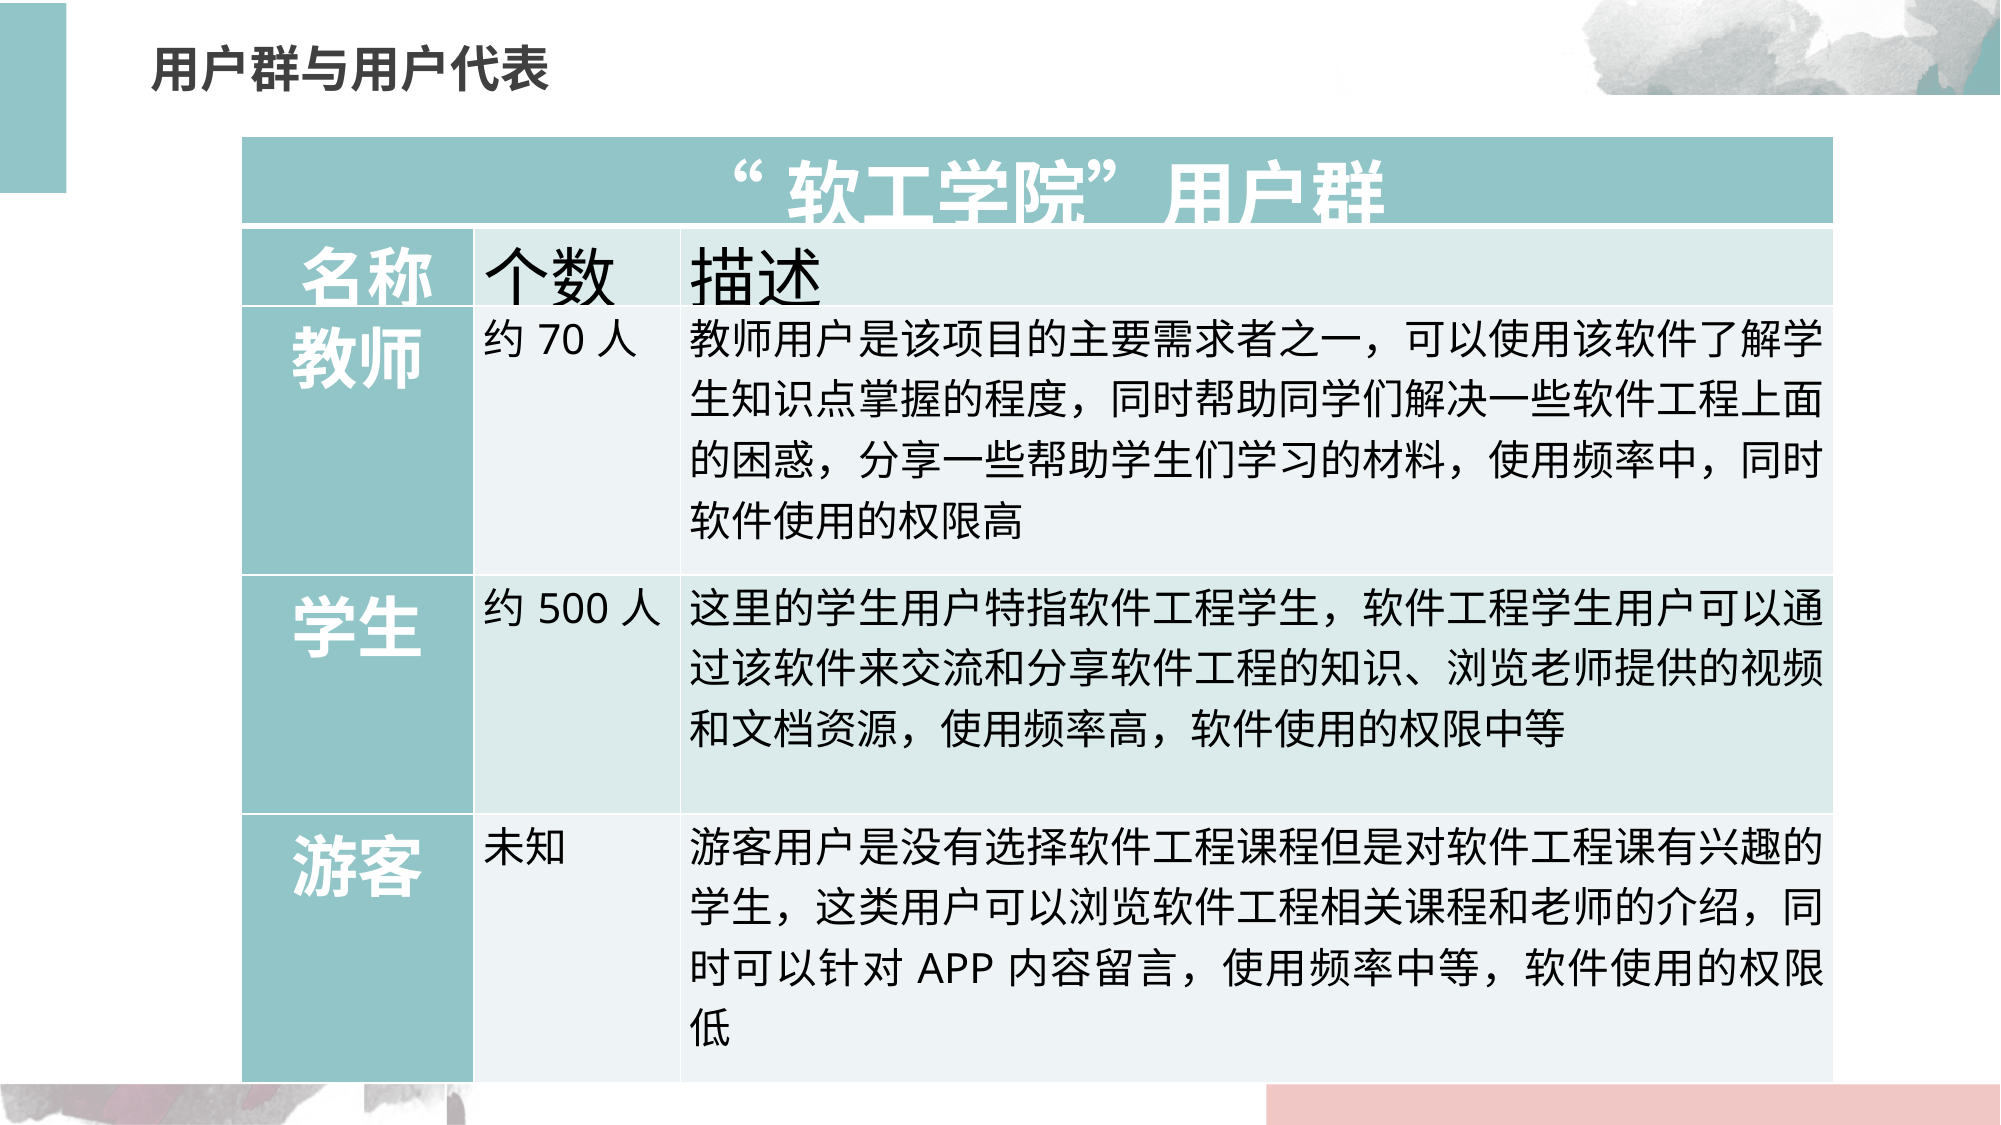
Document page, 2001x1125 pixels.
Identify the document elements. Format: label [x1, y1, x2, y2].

text_box [0, 0, 2000, 1125]
